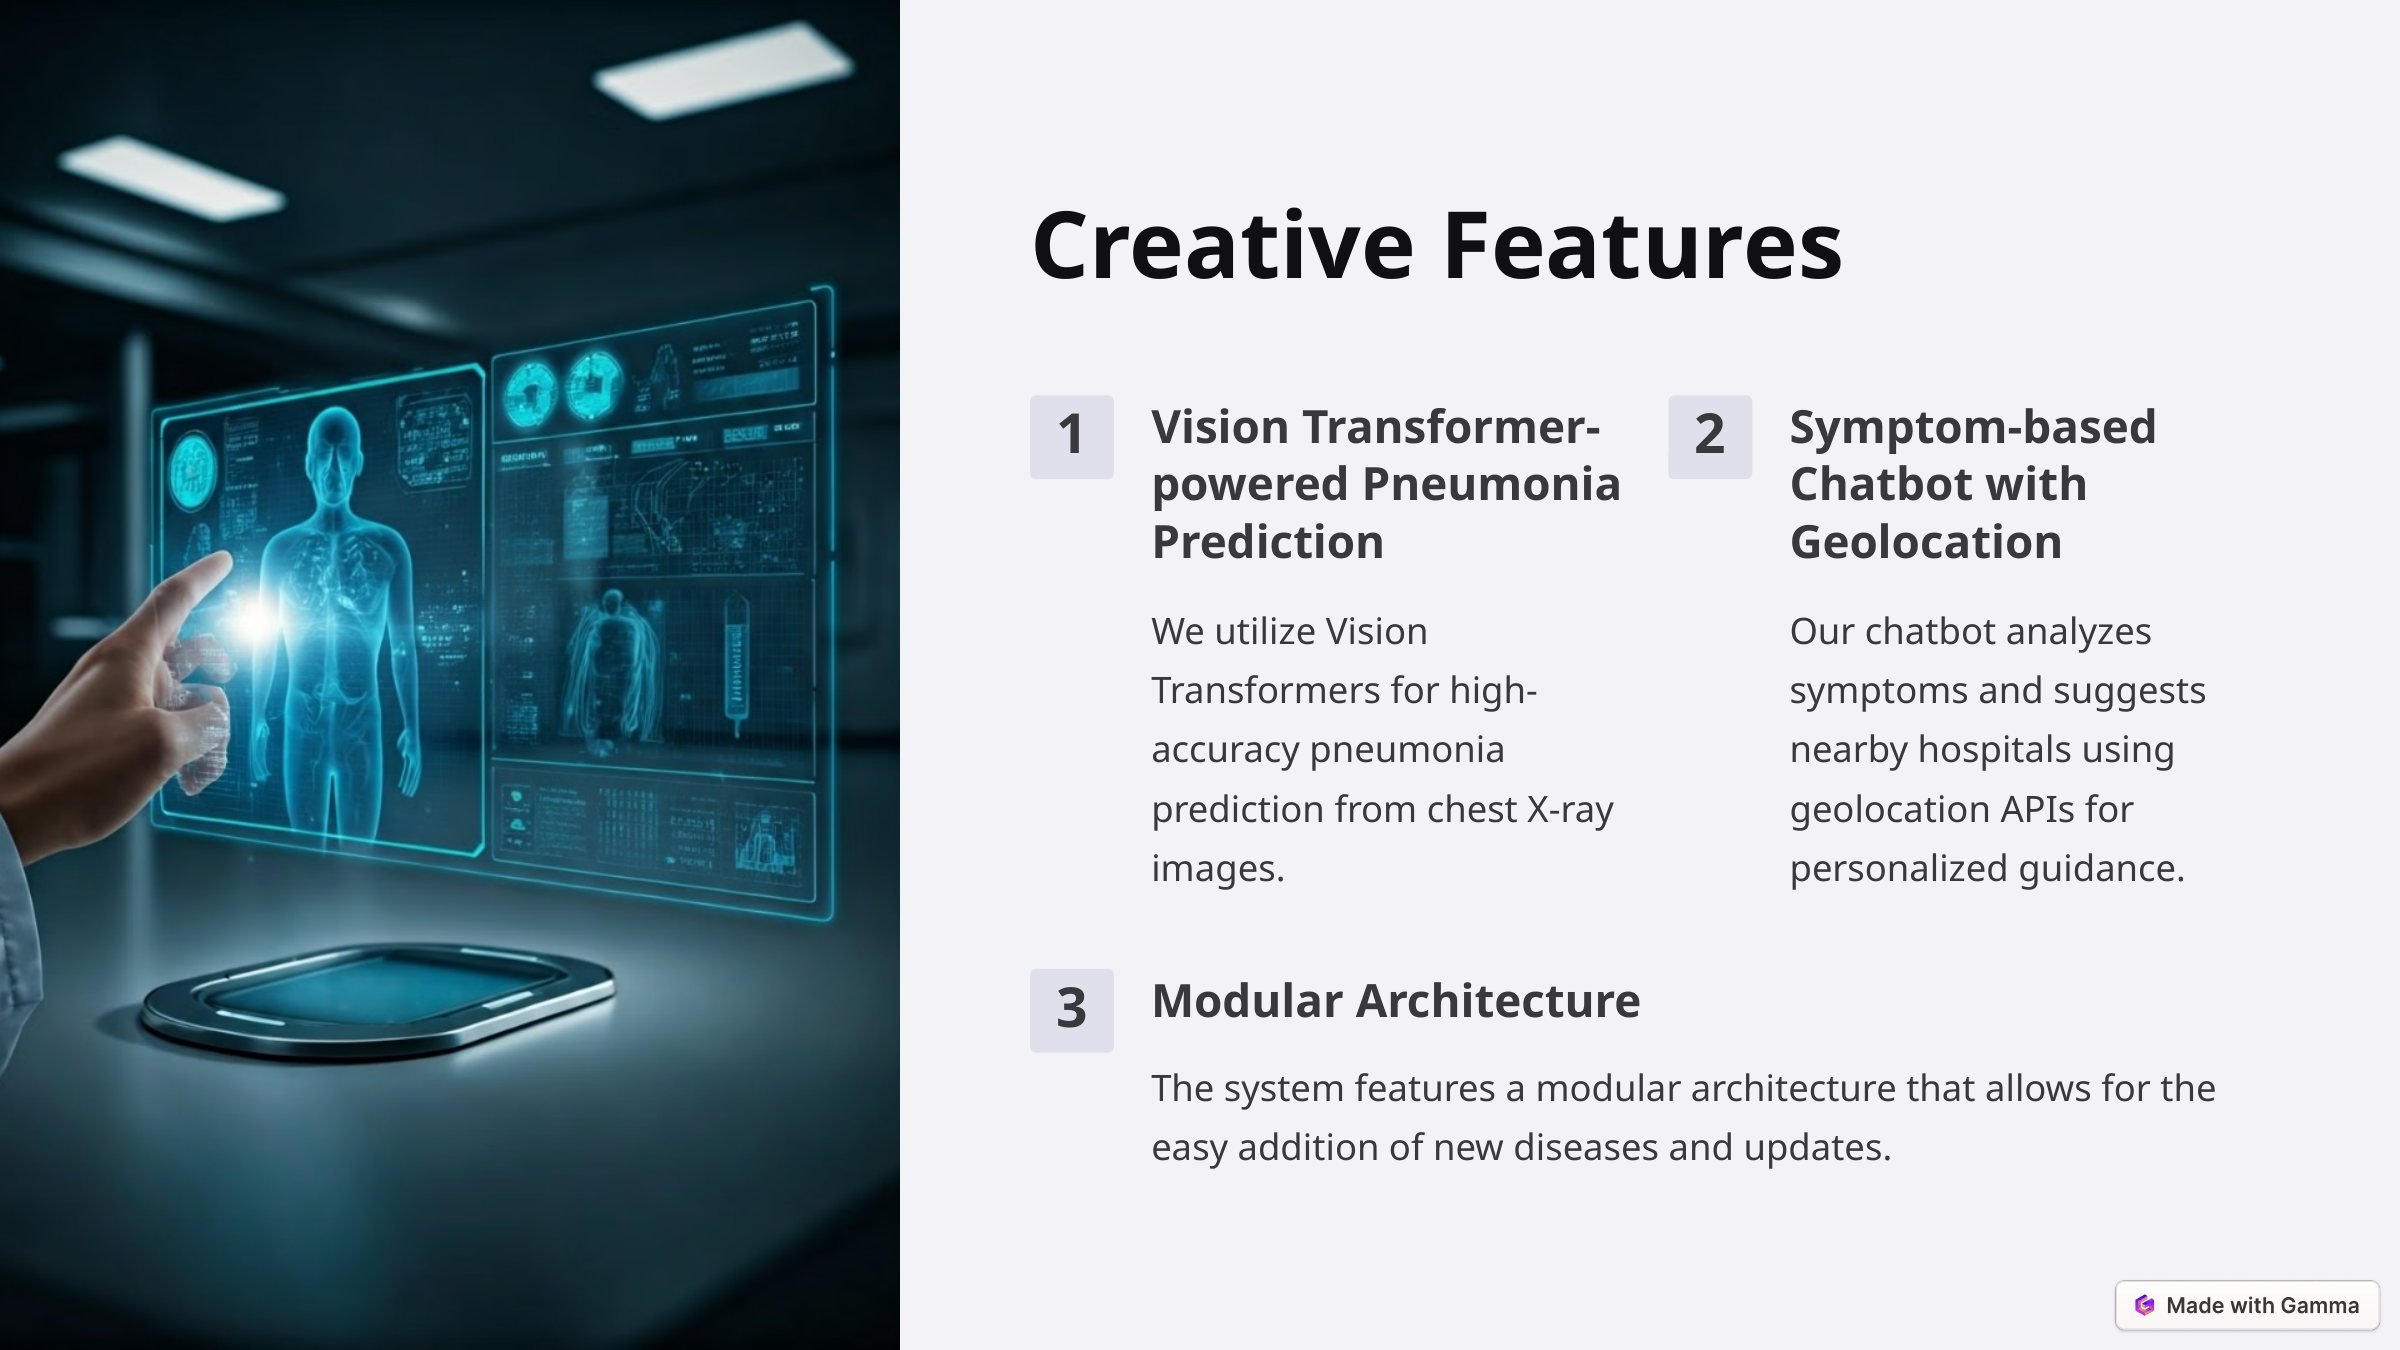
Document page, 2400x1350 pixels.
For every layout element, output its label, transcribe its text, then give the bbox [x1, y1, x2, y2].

picture [2106, 1271, 2389, 1339]
text_box Vision Transformer-powered Pneumonia Prediction [1151, 395, 1632, 570]
text_box [1030, 968, 1114, 1053]
text_box Symptom-based Chatbot with Geolocation [1789, 395, 2270, 570]
text_box [1030, 395, 1114, 480]
text_box Creative Features [1030, 181, 1961, 298]
text_box 3 [1058, 982, 1086, 1039]
text_box Our chatbot analyzes symptoms and suggests nearby hospitals using geolocation APIs for personalized guidance. [1789, 592, 2270, 890]
text_box We utilize Vision Transformers for high-accuracy pneumonia prediction from chest X-ray images. [1151, 592, 1632, 890]
text_box 1 [1061, 409, 1083, 466]
picture [0, 0, 900, 1350]
text_box Modular Architecture [1151, 968, 1617, 1027]
text_box [1668, 395, 1753, 480]
text_box 2 [1695, 409, 1725, 466]
text_box The system features a modular architecture that allows for the easy addition of new diseases and updates. [1151, 1049, 2270, 1169]
